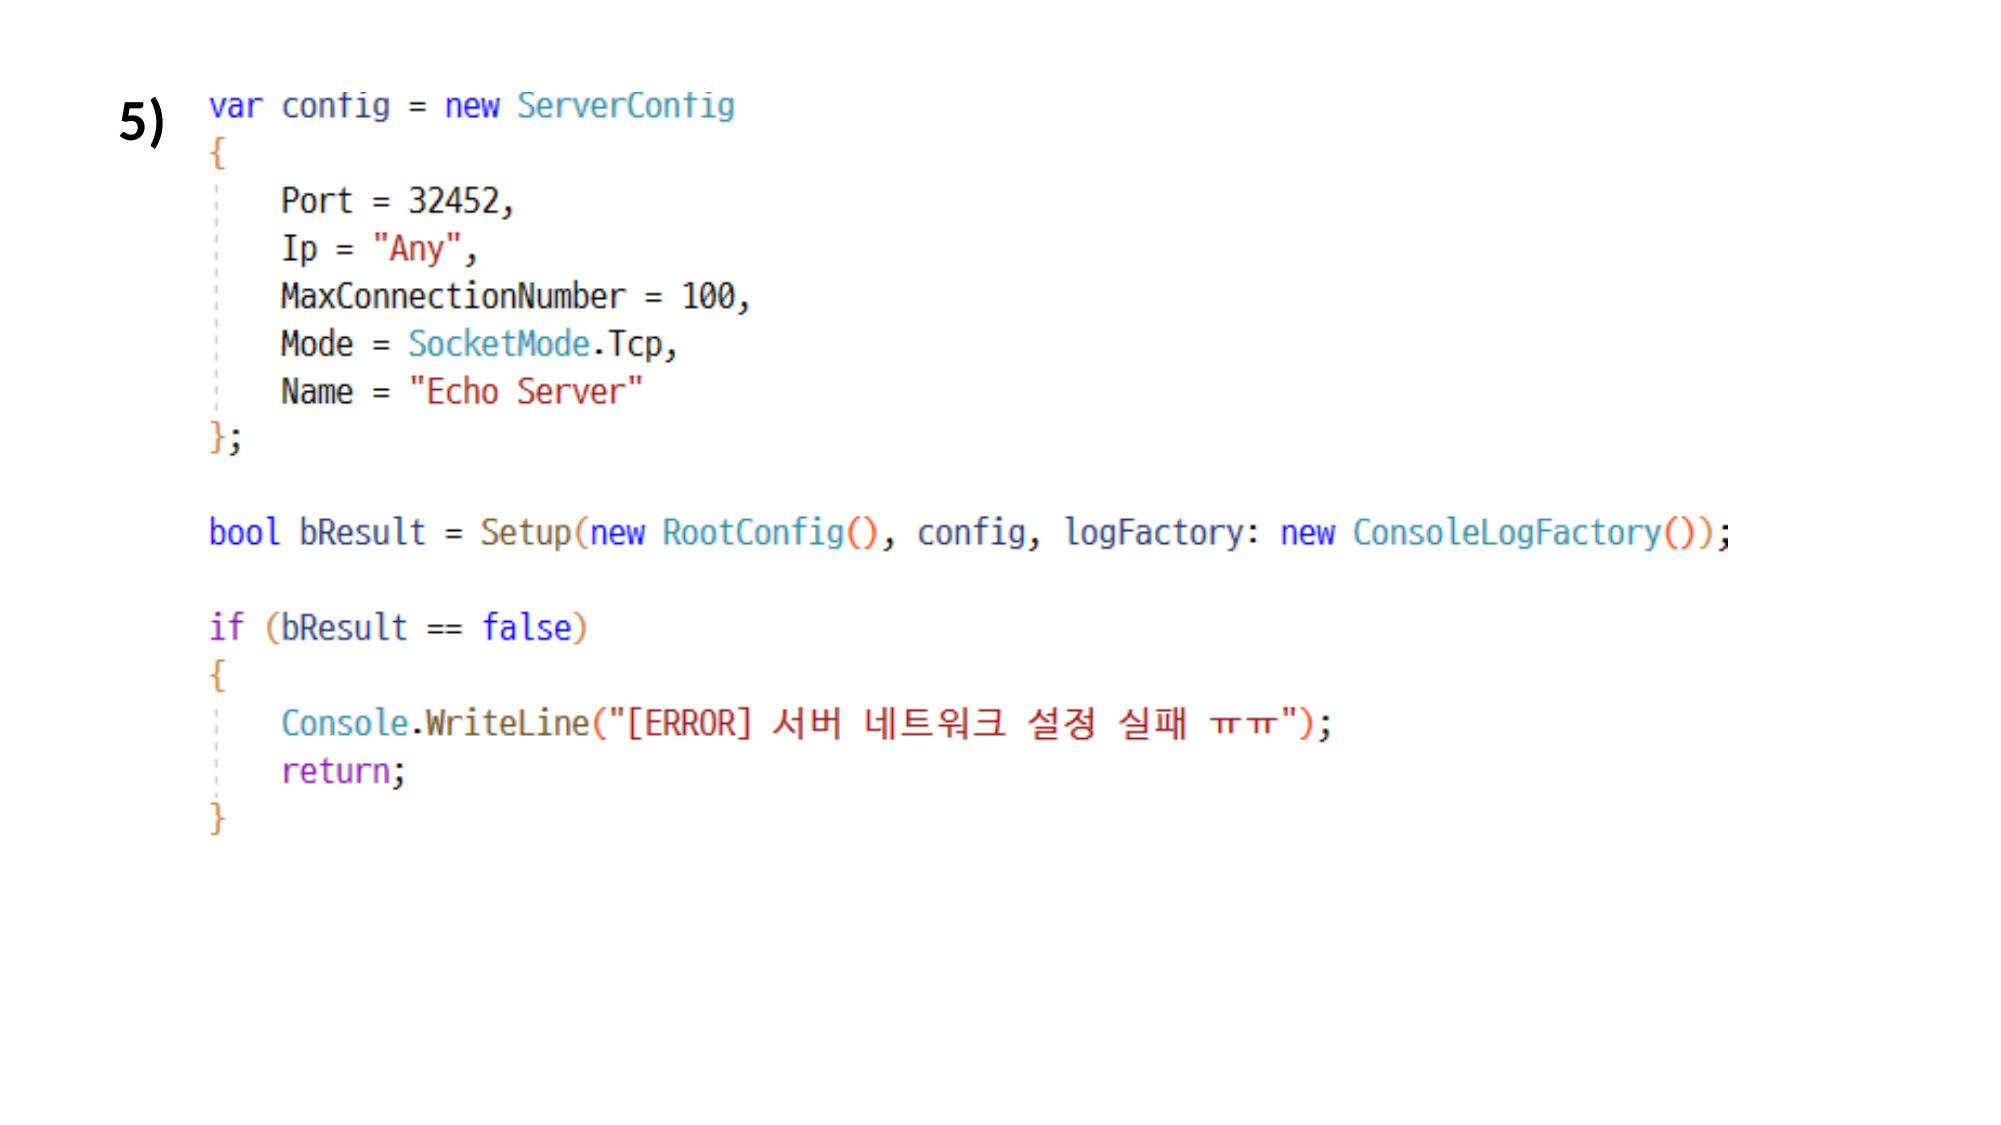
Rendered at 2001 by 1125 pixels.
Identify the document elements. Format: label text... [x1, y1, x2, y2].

text_box 5) [103, 75, 253, 160]
picture [201, 92, 1728, 866]
